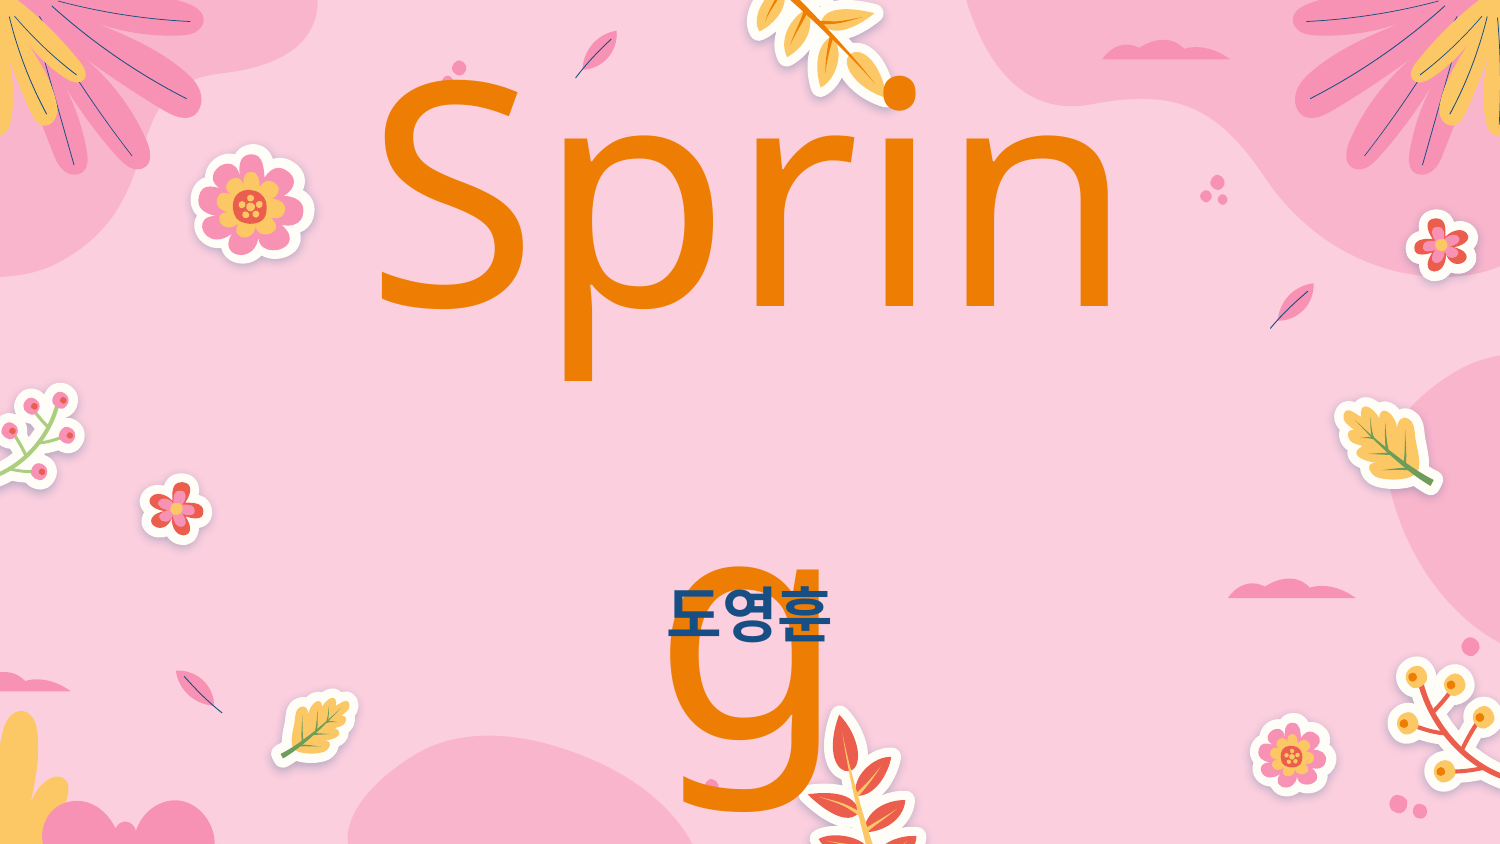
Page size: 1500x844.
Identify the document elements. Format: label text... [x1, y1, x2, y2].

title 학습 [883, 88, 887, 99]
title Spring [350, 207, 1150, 530]
subtitle 도영훈 [350, 542, 1150, 674]
title 학습 [826, 840, 838, 844]
